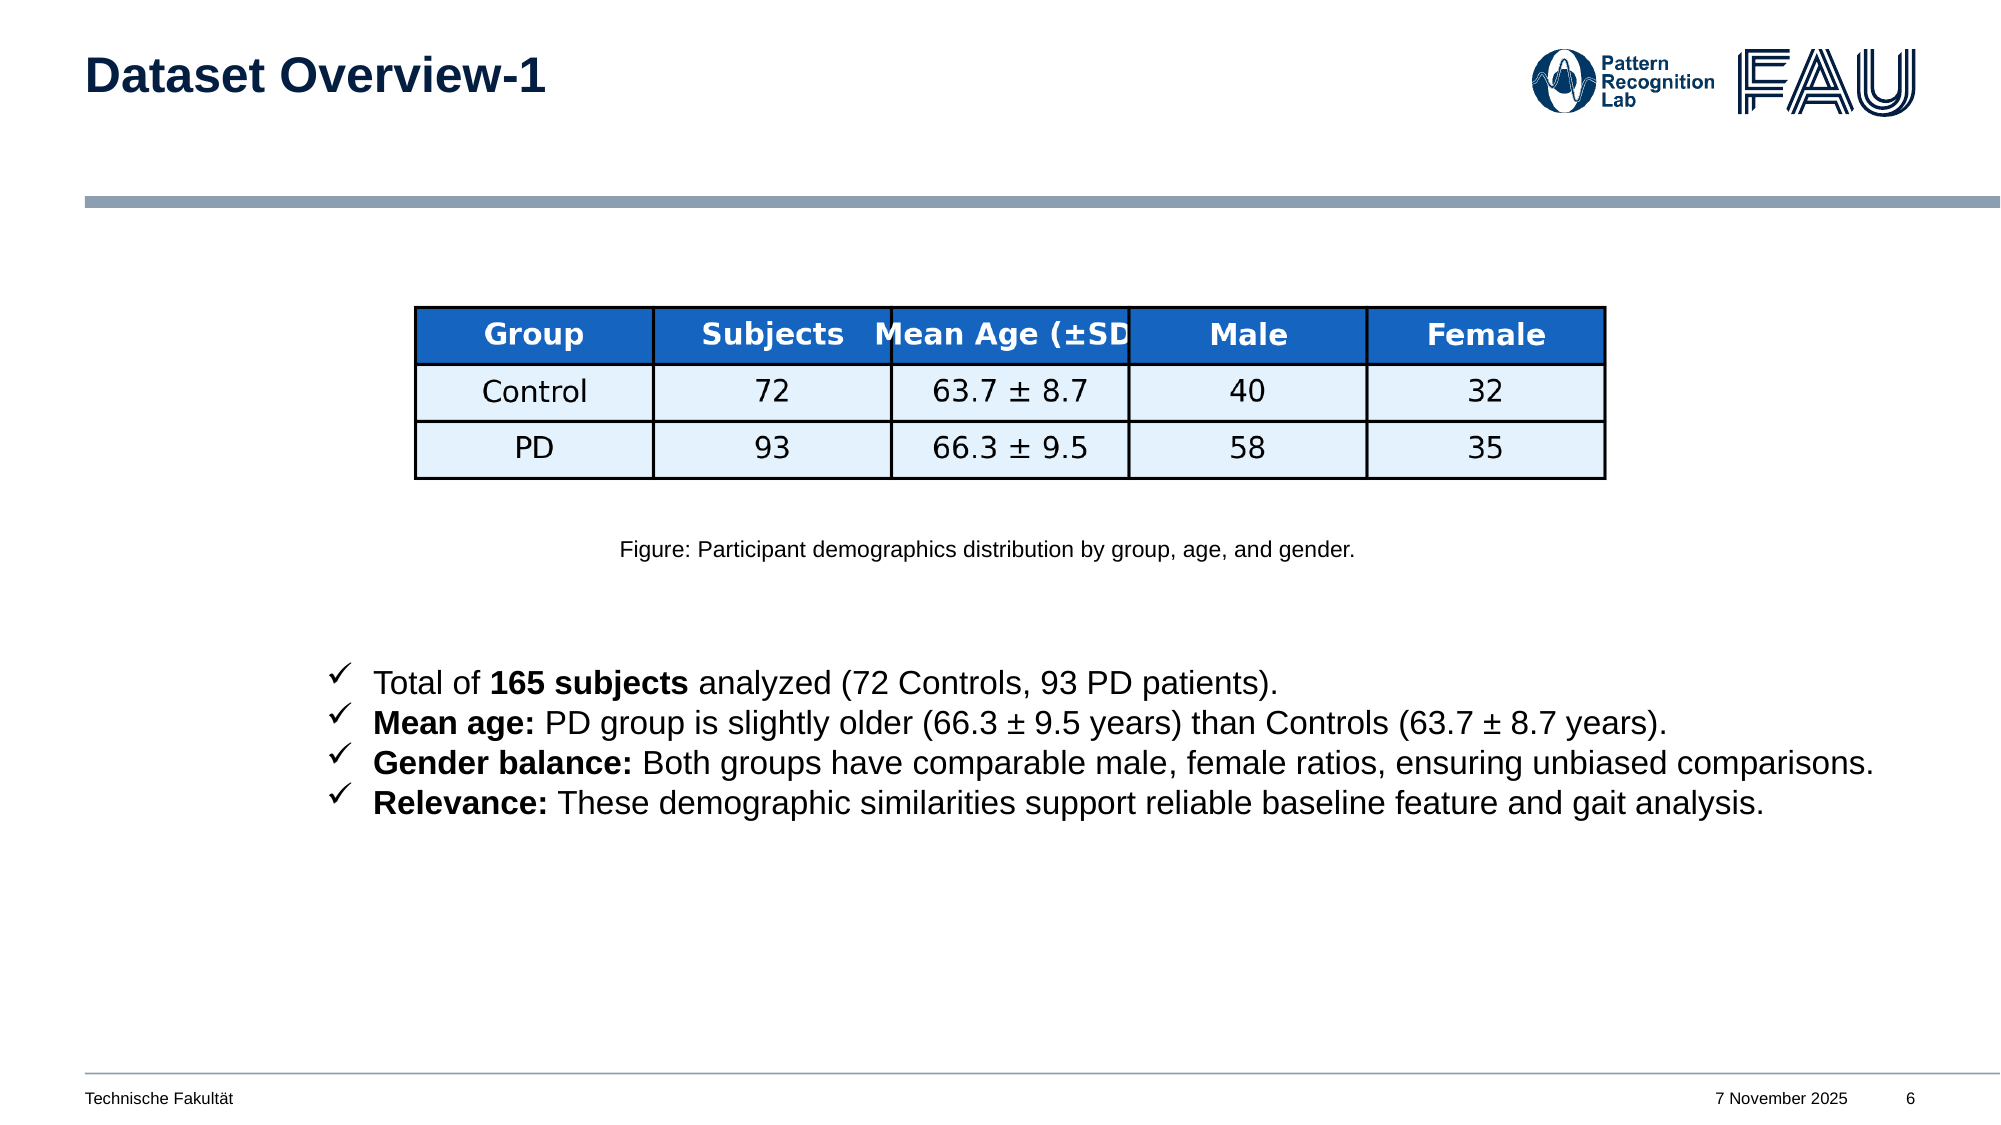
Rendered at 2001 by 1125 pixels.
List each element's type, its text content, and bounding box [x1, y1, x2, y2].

title Dataset Overview-1 [85, 49, 1208, 104]
slide_number 6 [1883, 1088, 1916, 1109]
text_box Figure: Participant demographics distribution by group, age, and gender. [604, 537, 1473, 570]
picture [1532, 49, 1714, 113]
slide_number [1713, 1088, 1849, 1109]
footer Technische Fakultät [85, 1088, 983, 1109]
text_box Total of 165 subjects analyzed (72 Controls, 93 PD patients). Mean age: PD group is slightly older (66.3 ± 9.5 years) than Controls (63.7 ± 8.7 years). Gender balance: Both groups have comparable male, female ratios, ensuring unbiased comparisons. Relevance: These demographic similarities support reliable baseline feature and gait analysis. [311, 653, 1892, 829]
picture [394, 248, 1626, 537]
